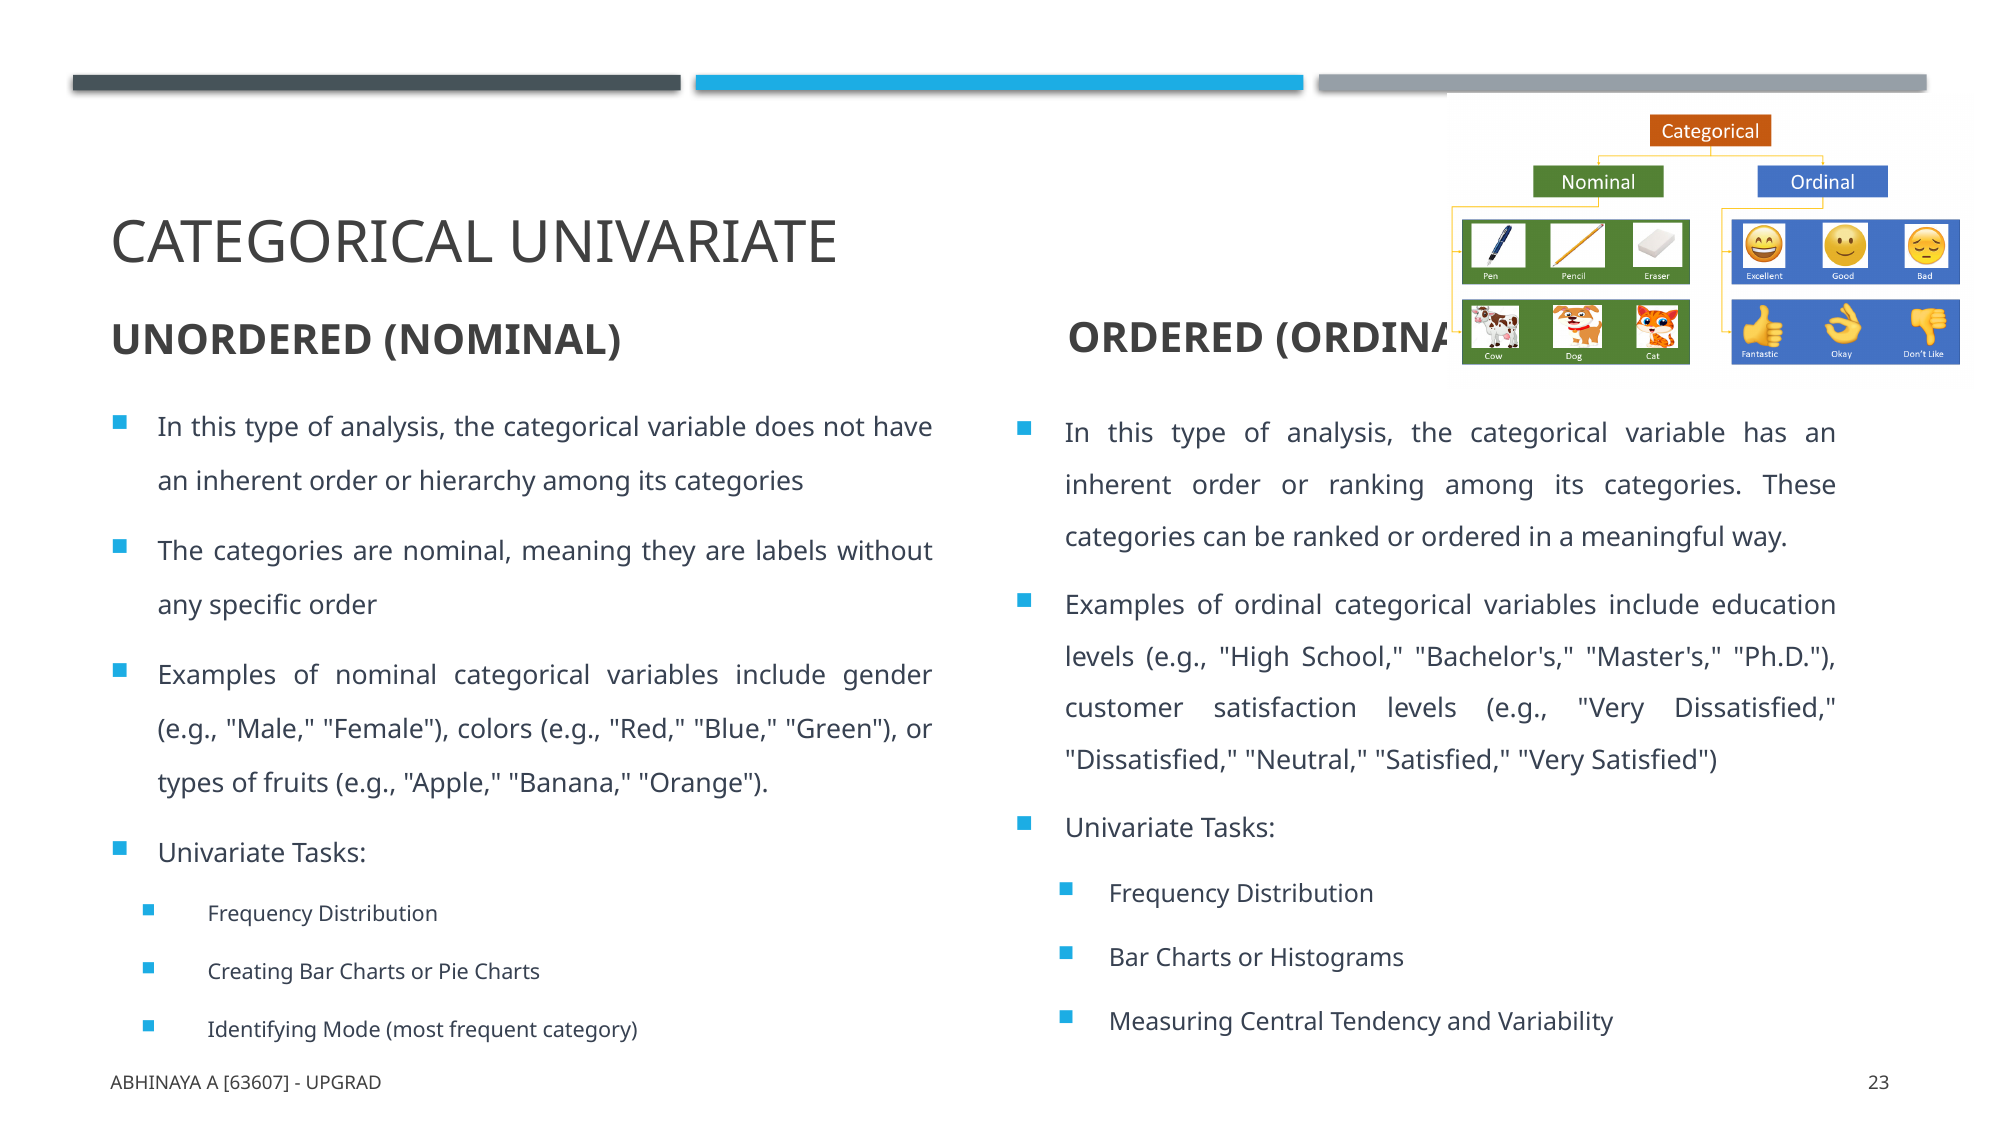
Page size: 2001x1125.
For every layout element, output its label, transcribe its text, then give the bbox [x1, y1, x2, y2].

list UNORDERED (NOMINAL) [95, 289, 948, 380]
list In this type of analysis, the categorical variable has an inherent order or ranking among its categories. These categories can be ranked or ordered in a meaningful way. Examples of ordinal categorical variables include education levels (e.g., "High School," "Bachelor's," "Master's," "Ph.D."), customer satisfaction levels (e.g., "Very Dissatisfied," "Dissatisfied," "Neutral," "Satisfied," "Very Satisfied") Univariate Tasks: Frequency Distribution Bar Charts or Histograms Measuring Central Tendency and Variability [999, 389, 1853, 1054]
list ORDERED (ORDINAL) [1052, 290, 1441, 381]
title Categorical univariate [95, 119, 1441, 282]
footer ABHINAYA A [63607] - UPGRAD [95, 1053, 1230, 1114]
picture [1447, 92, 1974, 390]
slide_number 23 [1732, 1053, 1905, 1114]
list In this type of analysis, the categorical variable does not have an inherent order or hierarchy among its categories The categories are nominal, meaning they are labels without any specific order Examples of nominal categorical variables include gender (e.g., "Male," "Female"), colors (e.g., "Red," "Blue," "Green"), or types of fruits (e.g., "Apple," "Banana," "Orange"). Univariate Tasks: Frequency Distribution Creating Bar Charts or Pie Charts Identifying Mode (most frequent category) [95, 380, 948, 1053]
